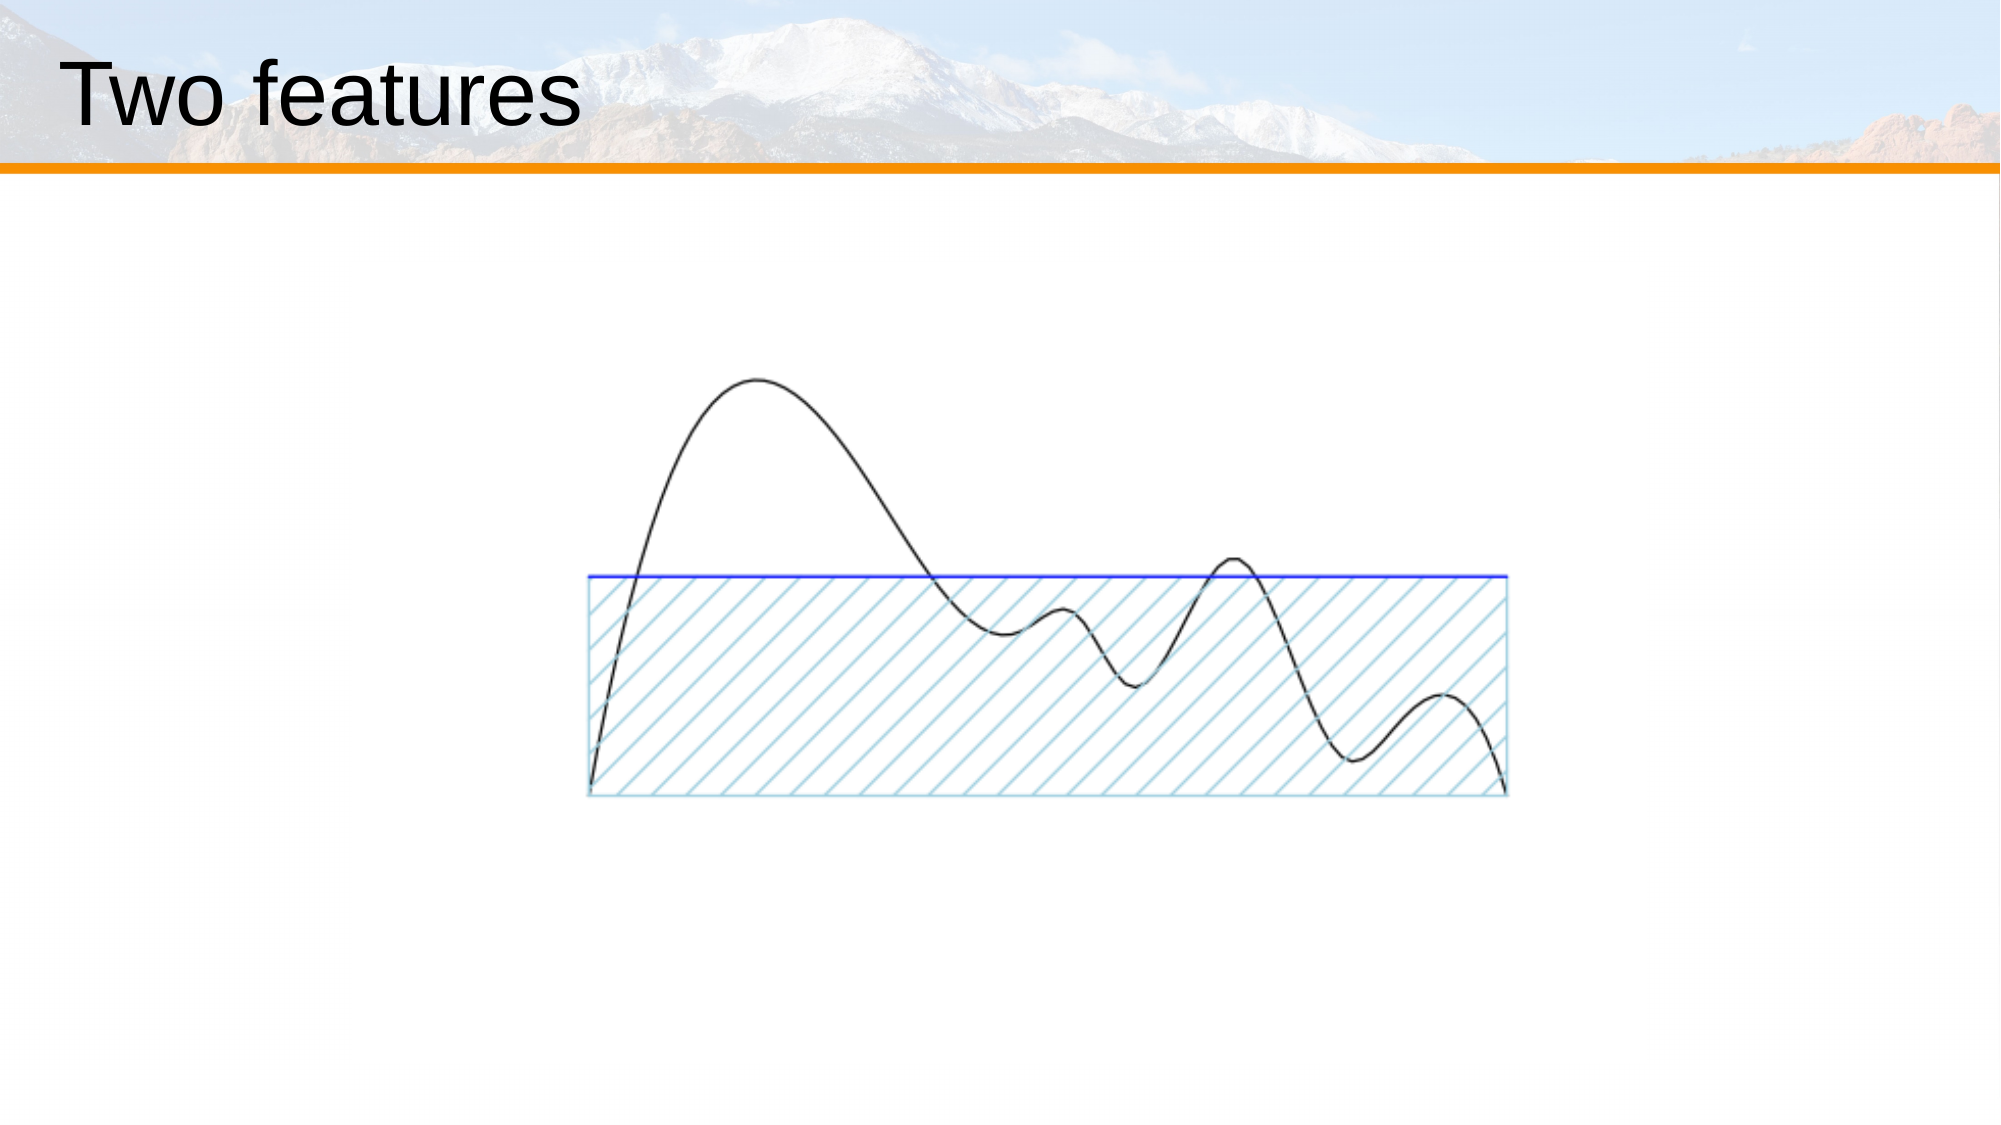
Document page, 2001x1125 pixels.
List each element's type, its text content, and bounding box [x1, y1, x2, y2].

title Two features [43, 3, 1953, 188]
picture [0, 0, 2000, 1125]
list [352, 262, 1647, 1063]
